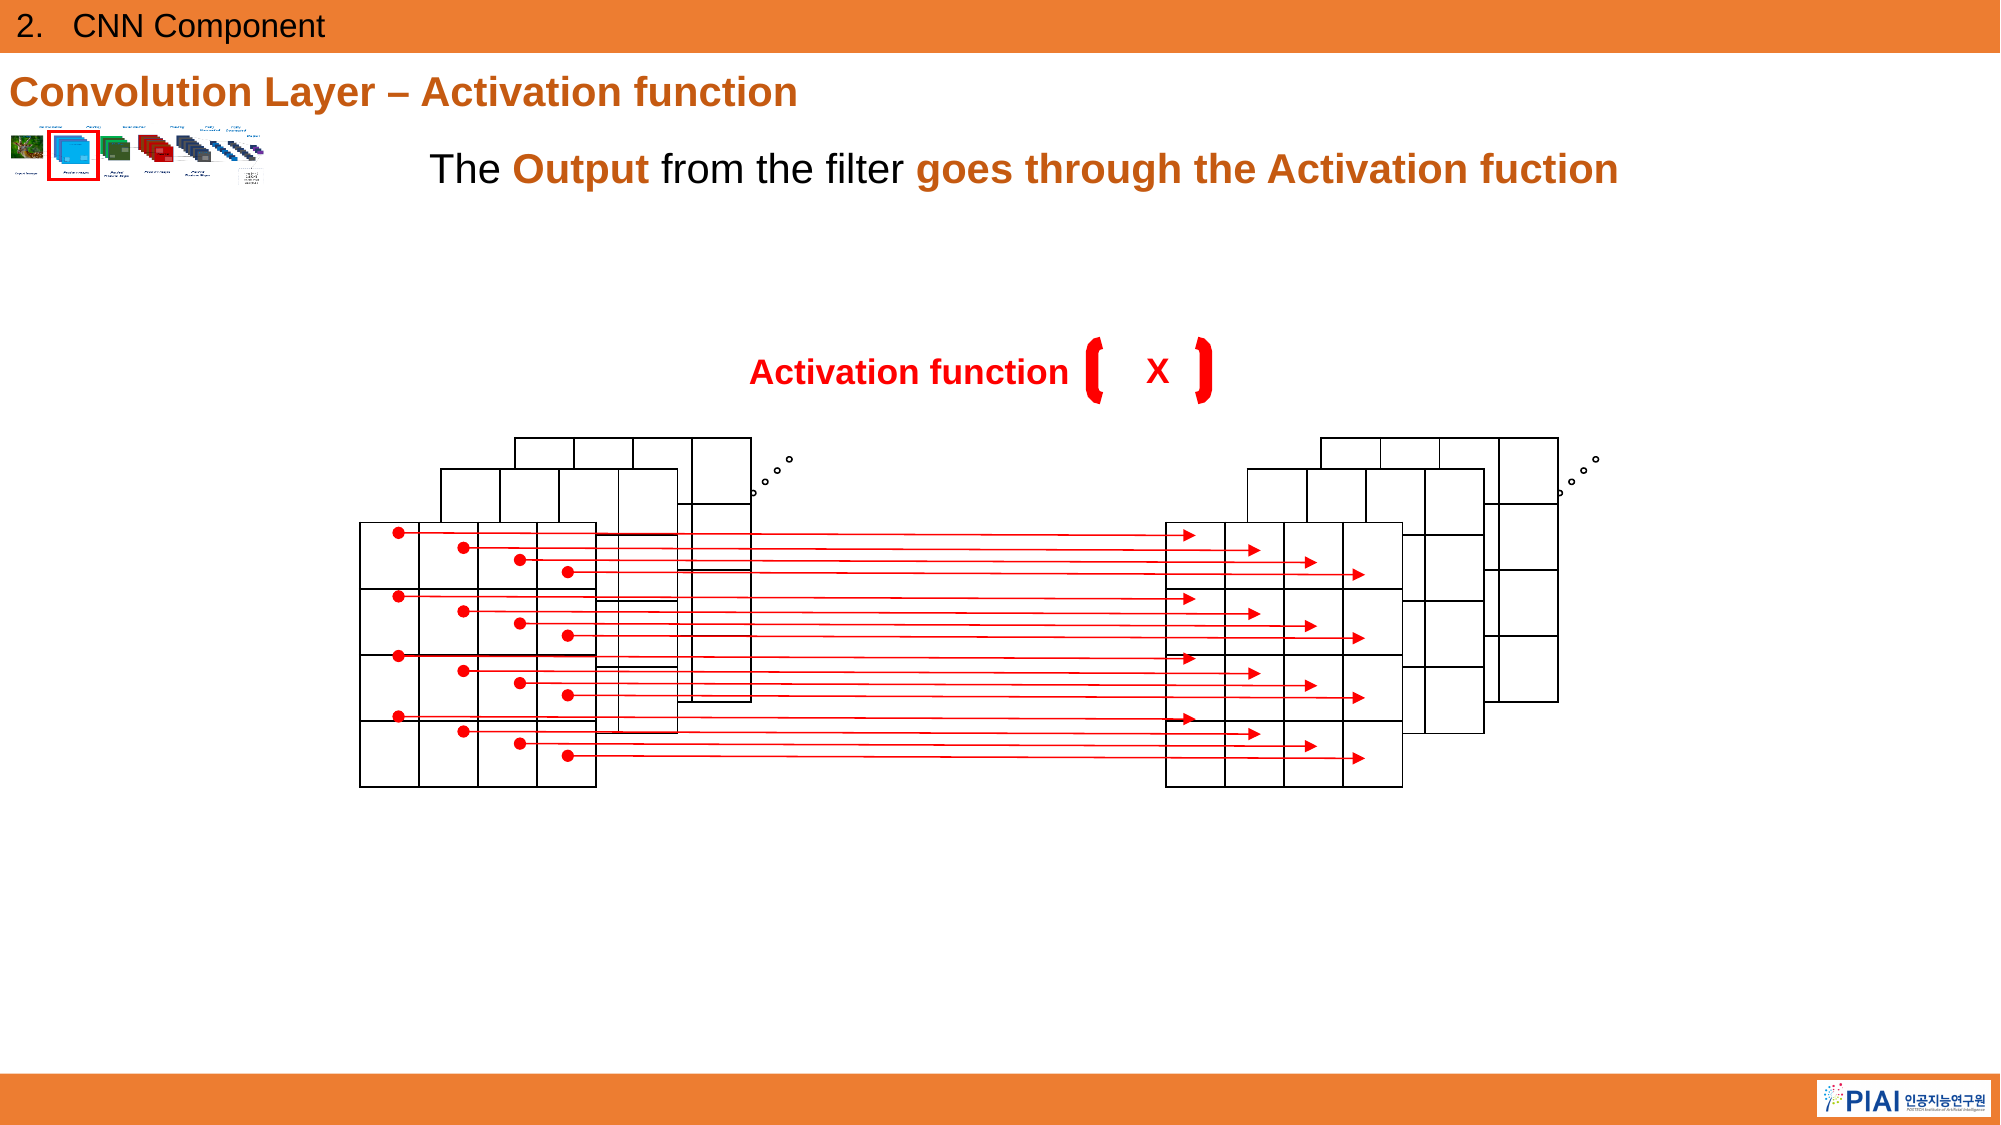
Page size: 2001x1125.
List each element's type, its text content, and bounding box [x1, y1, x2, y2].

table_cell [420, 599, 477, 654]
table_cell [1167, 759, 1224, 786]
table_header [501, 470, 558, 522]
table_cell [597, 674, 618, 682]
table_cell [538, 659, 595, 670]
table_header [479, 536, 536, 547]
table_header [479, 523, 536, 532]
table_cell [479, 659, 536, 670]
table_cell [538, 686, 595, 716]
table_header [1167, 563, 1224, 572]
table_cell [1285, 759, 1342, 786]
title The Output from the filter goes through the Activation fuction [401, 132, 1648, 208]
table_cell [1226, 722, 1283, 743]
table_cell [678, 614, 691, 623]
table_header [1285, 576, 1342, 588]
table_cell [361, 590, 418, 654]
table_cell [597, 614, 618, 623]
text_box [398, 532, 1196, 536]
table_cell [1226, 590, 1283, 623]
table_cell [678, 627, 691, 635]
table_cell [619, 698, 677, 716]
table_header [538, 523, 595, 532]
table_cell [678, 536, 691, 547]
table_cell [1485, 637, 1498, 701]
table_cell [479, 614, 536, 654]
table_cell [1285, 590, 1342, 635]
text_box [463, 547, 1261, 551]
table_cell [1226, 687, 1283, 695]
table_cell [693, 563, 750, 569]
table_cell [1167, 590, 1224, 611]
table_cell [1167, 687, 1224, 695]
table_cell [1167, 675, 1224, 683]
table_cell [597, 602, 618, 611]
table_cell [1344, 722, 1402, 786]
table_header [1381, 439, 1439, 468]
table_cell [619, 659, 677, 666]
table_header [693, 439, 750, 503]
table_cell [479, 674, 536, 716]
table_header [1322, 439, 1380, 468]
text_box [0, 1073, 2000, 1125]
table_cell [1226, 759, 1283, 786]
table_cell [479, 735, 536, 786]
table_cell [361, 656, 418, 720]
text_box CNN Component [1, 0, 639, 52]
table_cell [619, 614, 677, 623]
table_cell [597, 627, 618, 635]
slide_number 65 [137, 1055, 588, 1115]
table_cell [420, 659, 477, 715]
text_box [726, 456, 793, 519]
table_cell [1167, 627, 1224, 635]
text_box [398, 716, 1196, 720]
table_cell [1285, 656, 1342, 695]
table_header [1167, 551, 1224, 559]
table_cell [1344, 590, 1402, 654]
table_header [575, 439, 632, 468]
table_cell [479, 722, 536, 730]
table_cell [693, 551, 750, 559]
table_cell [619, 639, 677, 655]
table_cell [693, 599, 750, 611]
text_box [463, 731, 1261, 735]
table_cell [693, 686, 750, 695]
picture [1817, 1080, 1991, 1117]
table_header [538, 563, 595, 588]
text_box Convolution Layer – Activation function [0, 57, 832, 122]
table_cell [1226, 656, 1283, 683]
table_cell [1500, 505, 1557, 569]
table_cell [619, 720, 677, 731]
table_cell [1485, 505, 1498, 569]
table_cell [619, 551, 677, 559]
table_cell [361, 722, 418, 786]
table_cell [479, 590, 536, 596]
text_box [567, 635, 1366, 639]
table_cell [597, 563, 618, 571]
table_cell [479, 599, 536, 610]
table_cell [1403, 602, 1424, 666]
table_cell [538, 735, 595, 743]
table_cell [678, 686, 691, 694]
table_cell [619, 563, 677, 571]
table_cell [678, 505, 691, 532]
table_cell [693, 575, 750, 596]
table_cell [693, 674, 750, 683]
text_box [519, 559, 1318, 563]
table_header [1226, 564, 1283, 572]
table_cell [420, 722, 477, 786]
table_cell [1167, 656, 1224, 670]
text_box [519, 623, 1318, 627]
table_cell [693, 659, 750, 670]
table_header [1167, 575, 1224, 588]
table_cell [597, 536, 618, 547]
table_cell [693, 614, 750, 623]
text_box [519, 743, 1318, 747]
table_cell [1226, 639, 1283, 654]
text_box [726, 340, 1206, 400]
table_cell [538, 674, 595, 682]
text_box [463, 670, 1261, 674]
table_header [1344, 523, 1402, 588]
table_cell [1285, 639, 1342, 654]
table_cell [1426, 602, 1483, 666]
table_cell [678, 639, 691, 655]
table_cell [678, 599, 691, 611]
table_cell [619, 627, 677, 635]
table_header [538, 536, 595, 547]
table_header [1285, 523, 1342, 572]
table_header [1308, 470, 1365, 522]
table_cell [1403, 668, 1424, 733]
table_cell [538, 590, 595, 596]
table_header [420, 536, 477, 588]
table_cell [678, 563, 691, 569]
table_cell [619, 575, 677, 596]
table_cell [1426, 536, 1483, 600]
table_cell [619, 602, 677, 611]
table_header [1367, 470, 1424, 534]
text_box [398, 655, 1196, 659]
table_header [1248, 470, 1306, 522]
table_cell [597, 639, 618, 655]
table_cell [1285, 699, 1342, 720]
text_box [567, 755, 1366, 759]
table_header [420, 523, 477, 532]
table_cell [1403, 536, 1424, 600]
table_cell [597, 686, 618, 694]
table_cell [693, 639, 750, 655]
table_cell [597, 575, 618, 596]
table_cell [1426, 668, 1483, 733]
table_cell [538, 614, 595, 622]
table_cell [619, 536, 677, 547]
table_cell [1167, 747, 1224, 755]
table_cell [1285, 722, 1342, 755]
table_header [361, 523, 418, 588]
table_cell [1500, 637, 1557, 701]
table_cell [619, 674, 677, 682]
table_header [1167, 523, 1224, 547]
text_box [0, 0, 2000, 54]
table_cell [597, 698, 618, 716]
table_cell [693, 536, 750, 547]
table_cell [1344, 656, 1402, 720]
table_cell [538, 722, 595, 731]
table_cell [597, 551, 618, 559]
table_header [560, 470, 618, 532]
table_cell [1167, 722, 1224, 731]
table_cell [1485, 571, 1498, 635]
table_cell [1226, 699, 1283, 720]
table_cell [1226, 627, 1283, 635]
table_cell [678, 575, 691, 596]
table_header [442, 470, 499, 522]
table_header [538, 551, 595, 559]
table_cell [538, 747, 595, 786]
table_header [1226, 576, 1283, 588]
table_cell [538, 599, 595, 611]
table_cell [538, 627, 595, 654]
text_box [11, 122, 264, 185]
table_cell [693, 627, 750, 635]
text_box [1532, 456, 1599, 519]
table_cell [1500, 571, 1557, 635]
table_cell [678, 659, 691, 670]
table_cell [597, 720, 618, 731]
table_header [479, 551, 536, 588]
table_cell [1167, 699, 1224, 720]
table_header [1500, 439, 1557, 503]
table_cell [1167, 639, 1224, 654]
table_cell [1226, 747, 1283, 755]
table_header [1226, 523, 1283, 559]
table_header [1426, 470, 1483, 534]
table_cell [420, 590, 477, 595]
table_cell [693, 505, 750, 532]
table_cell [619, 686, 677, 694]
table_cell [678, 674, 691, 682]
table_header [619, 470, 677, 532]
table_header [516, 439, 573, 468]
table_header [634, 439, 691, 503]
table_header [1440, 439, 1498, 503]
table_cell [597, 659, 618, 666]
table_cell [678, 551, 691, 559]
table_cell [1167, 615, 1224, 623]
table_cell [1167, 735, 1224, 743]
